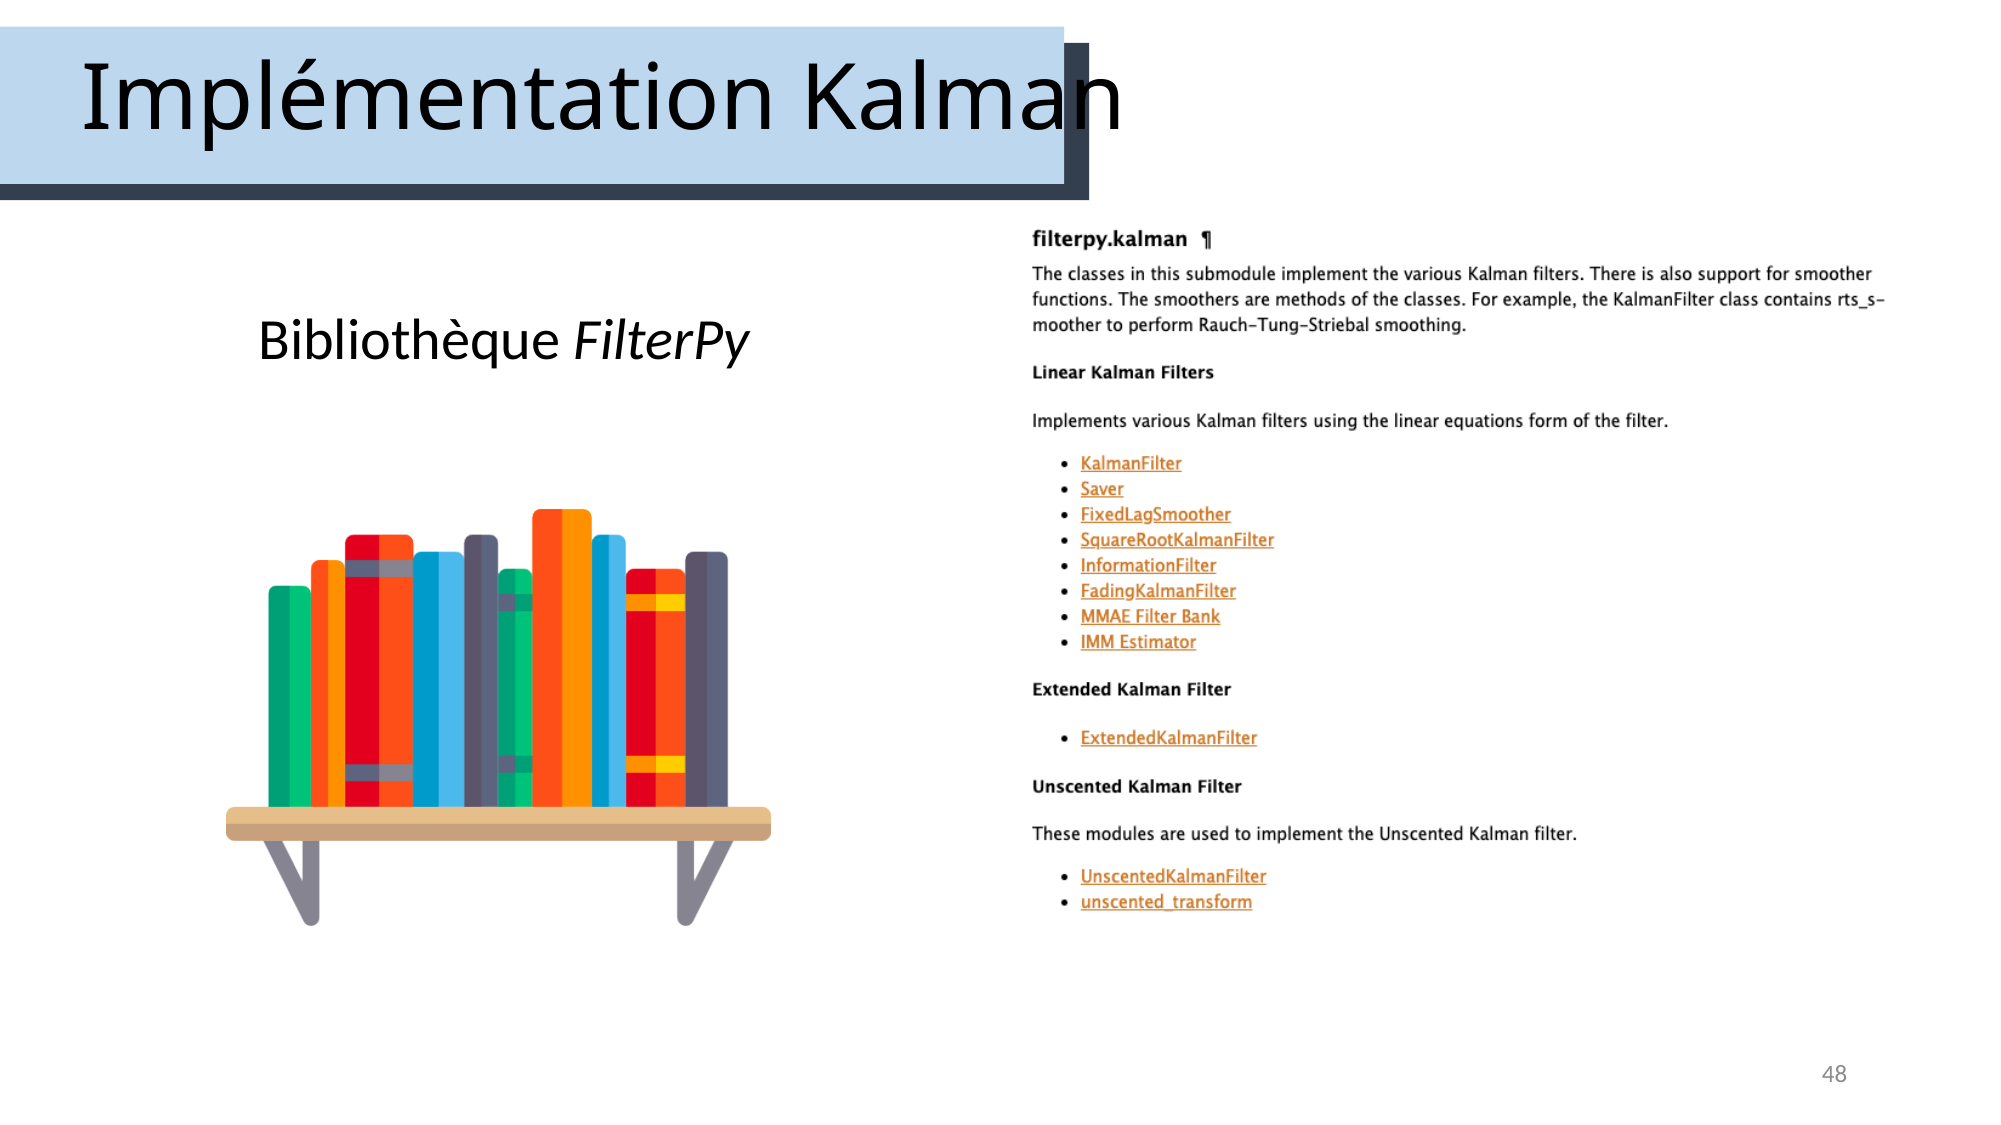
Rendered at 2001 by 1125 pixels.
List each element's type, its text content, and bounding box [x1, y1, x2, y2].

picture [226, 445, 771, 990]
title Implémentation Kalman [66, 0, 1792, 209]
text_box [0, 26, 1090, 201]
picture [1019, 217, 1933, 930]
list Bibliothèque FilterPy [137, 301, 1863, 1016]
slide_number 48 [1412, 1042, 1863, 1103]
